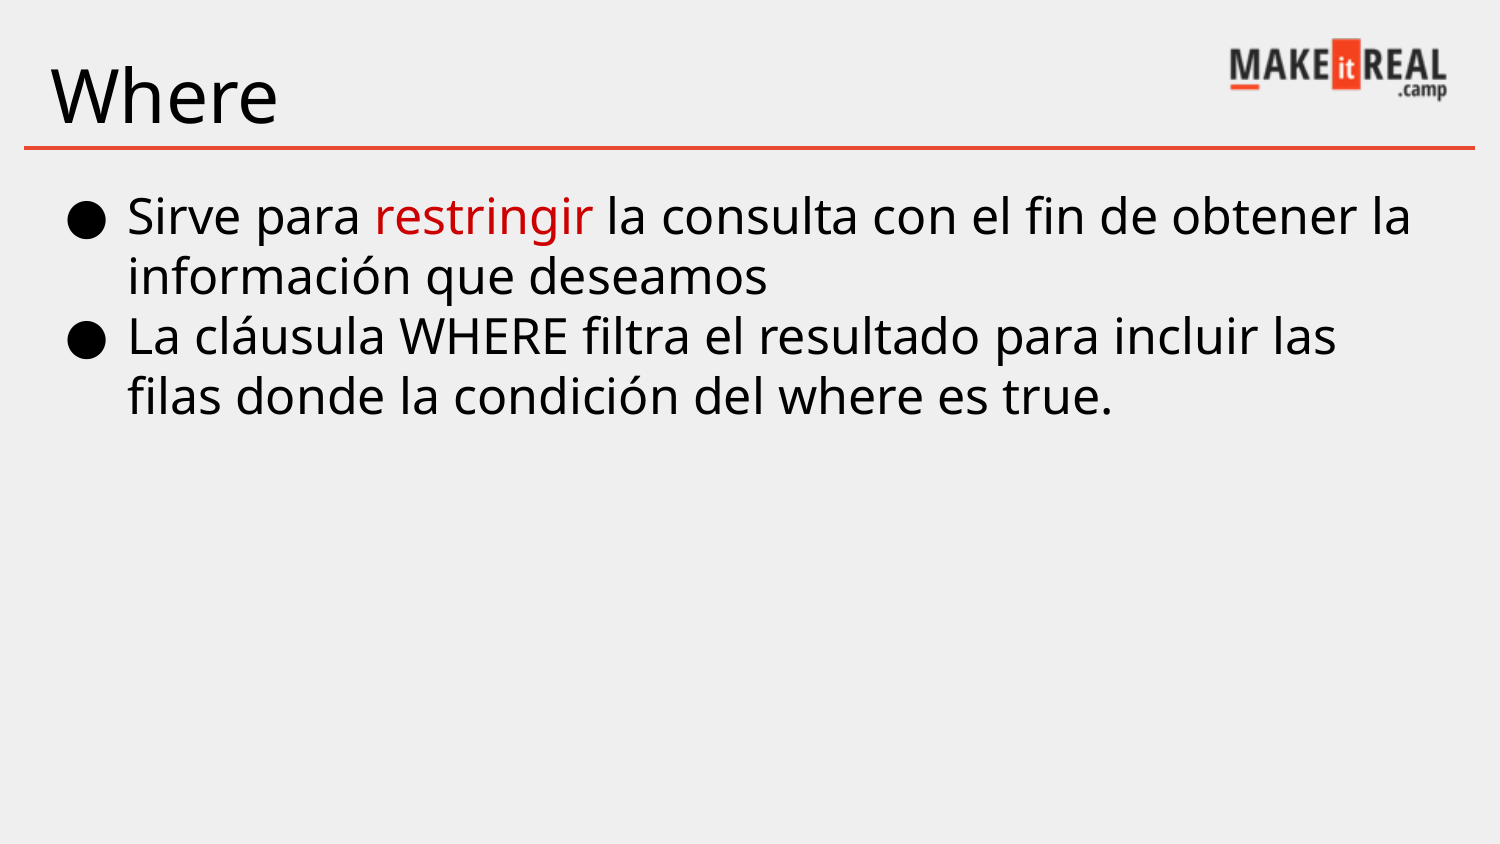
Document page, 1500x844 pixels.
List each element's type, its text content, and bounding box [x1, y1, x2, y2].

text_box Where [35, 33, 1205, 137]
text_box Sirve para restringir la consulta con el fin de obtener la información que deseamos La cláusula WHERE filtra el resultado para incluir las filas donde la condición del where es true. [37, 169, 1459, 805]
picture [1202, 15, 1476, 126]
picture [24, 146, 1476, 151]
